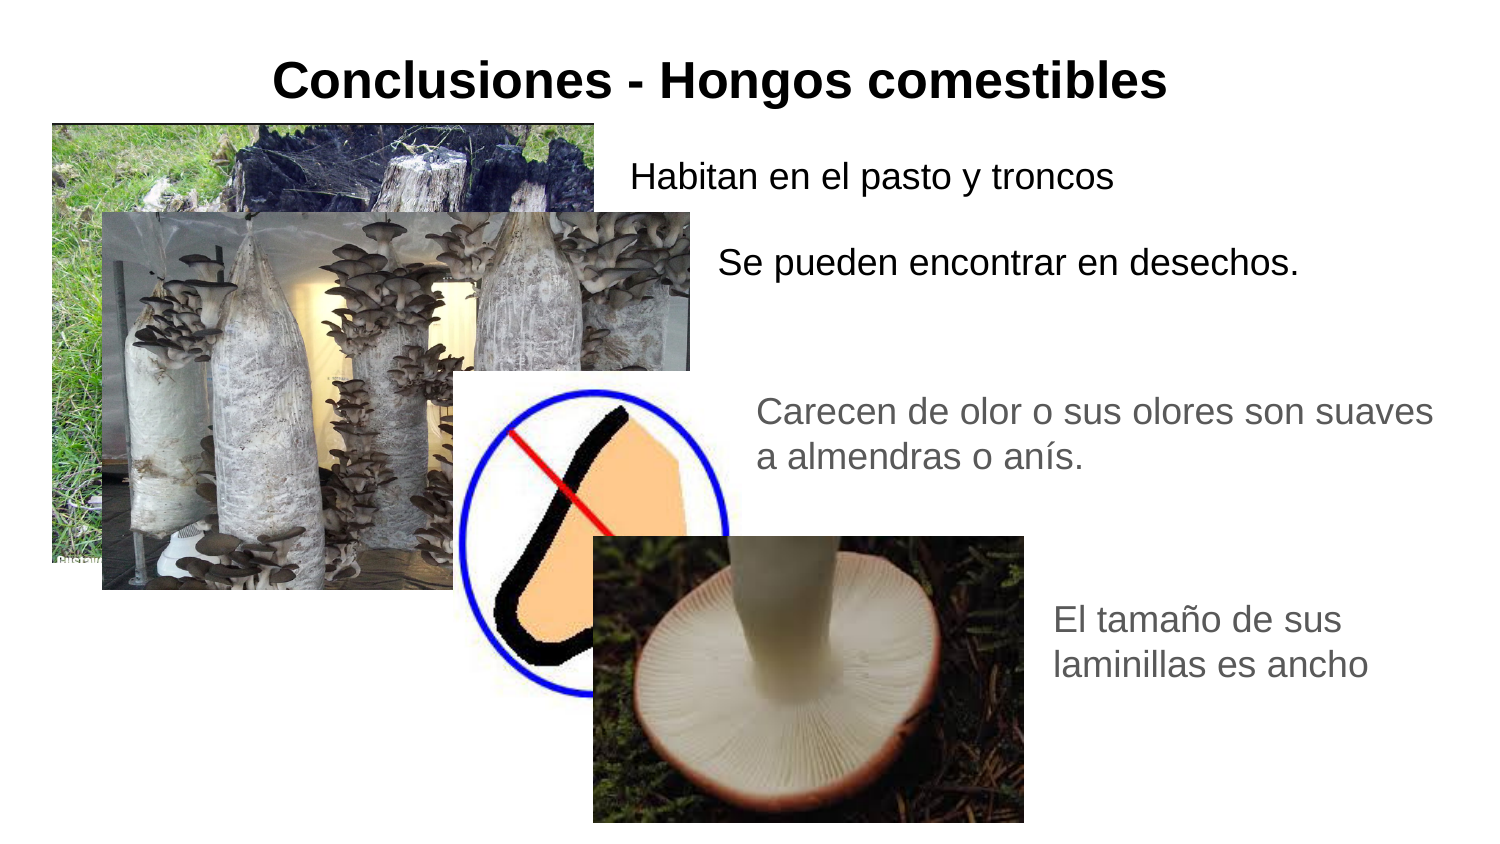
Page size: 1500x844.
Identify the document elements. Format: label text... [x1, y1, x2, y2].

text_box Se pueden encontrar en desechos. [702, 223, 1405, 297]
title Conclusiones - Hongos comestibles [22, 36, 1420, 124]
text_box El tamaño de sus laminillas es ancho [1038, 580, 1468, 698]
picture [51, 123, 1024, 823]
text_box Carecen de olor o sus olores son suaves a almendras o anís. [742, 371, 1462, 490]
text_box Habitan en el pasto y troncos [614, 136, 1255, 210]
